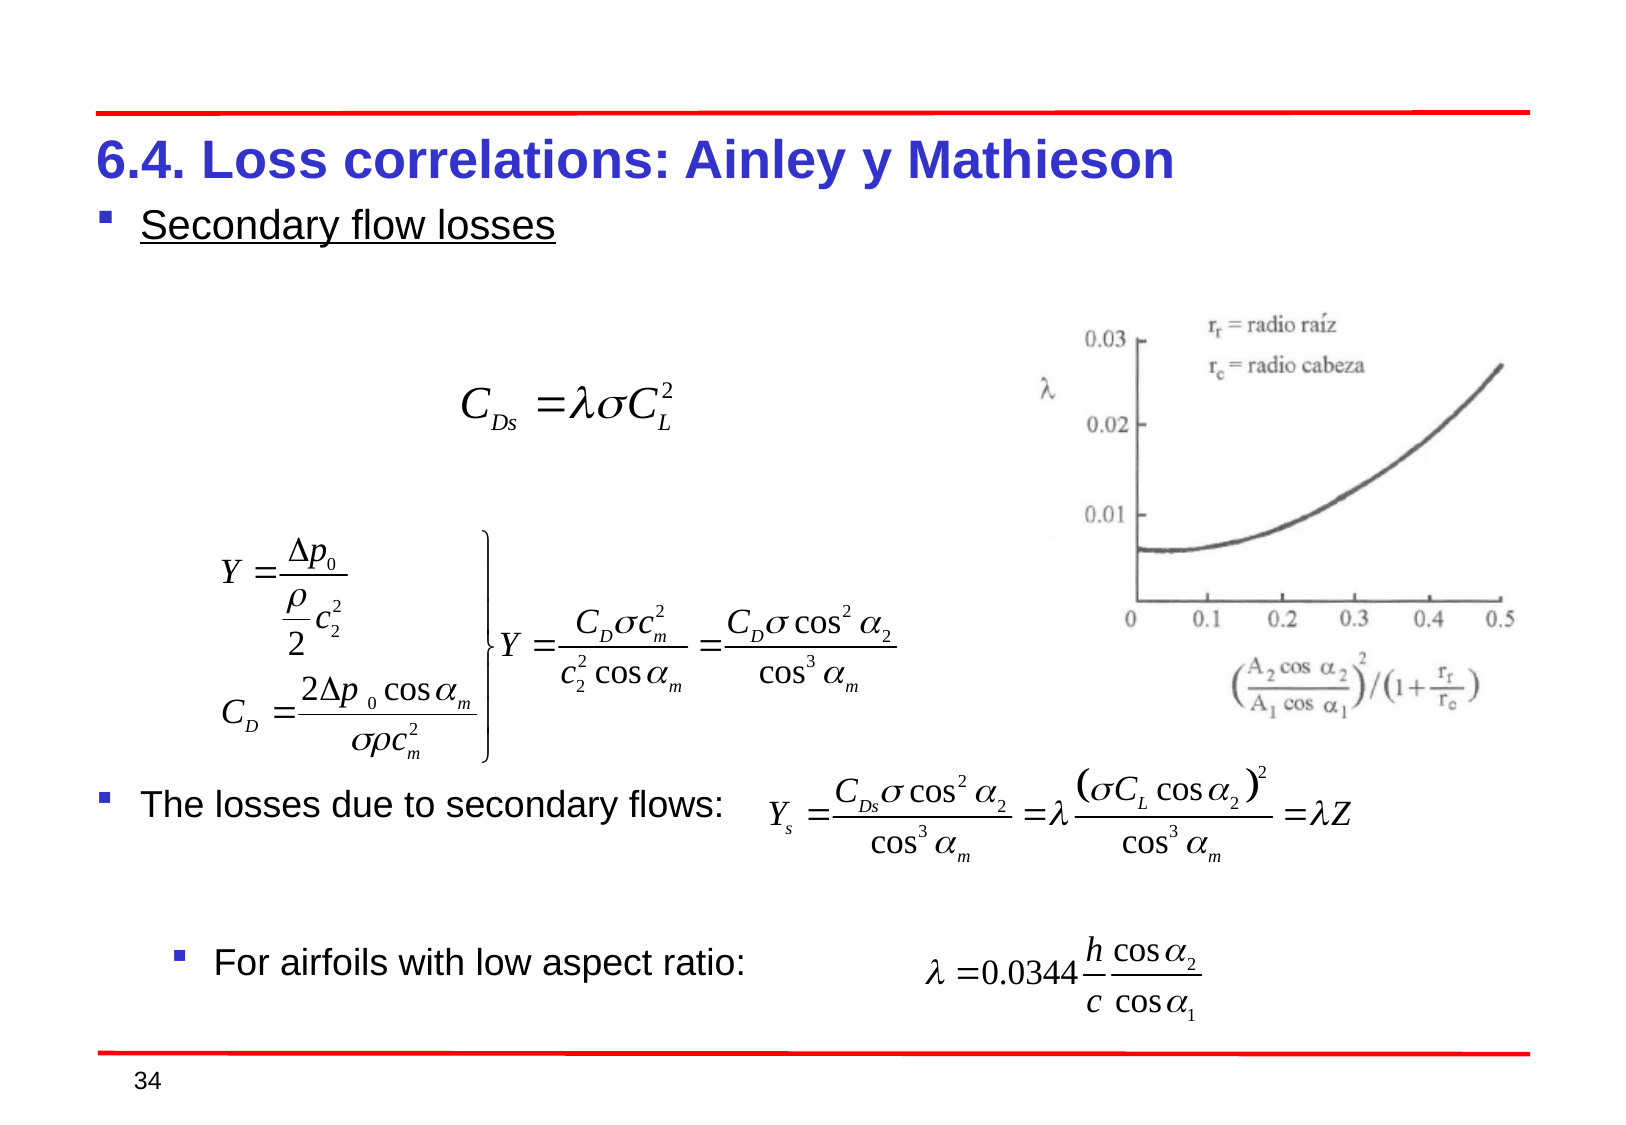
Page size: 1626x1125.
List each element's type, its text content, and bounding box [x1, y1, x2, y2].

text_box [216, 522, 904, 772]
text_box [764, 757, 1360, 871]
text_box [453, 368, 684, 442]
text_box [919, 927, 1209, 1029]
picture [1036, 308, 1530, 726]
text_box 6.4. Loss correlations: Ainley y Mathieson Secondary flow losses The losses due to secondary flows: For airfoils with low aspect ratio: [81, 117, 1544, 1056]
slide_number 34 [91, 1056, 178, 1107]
